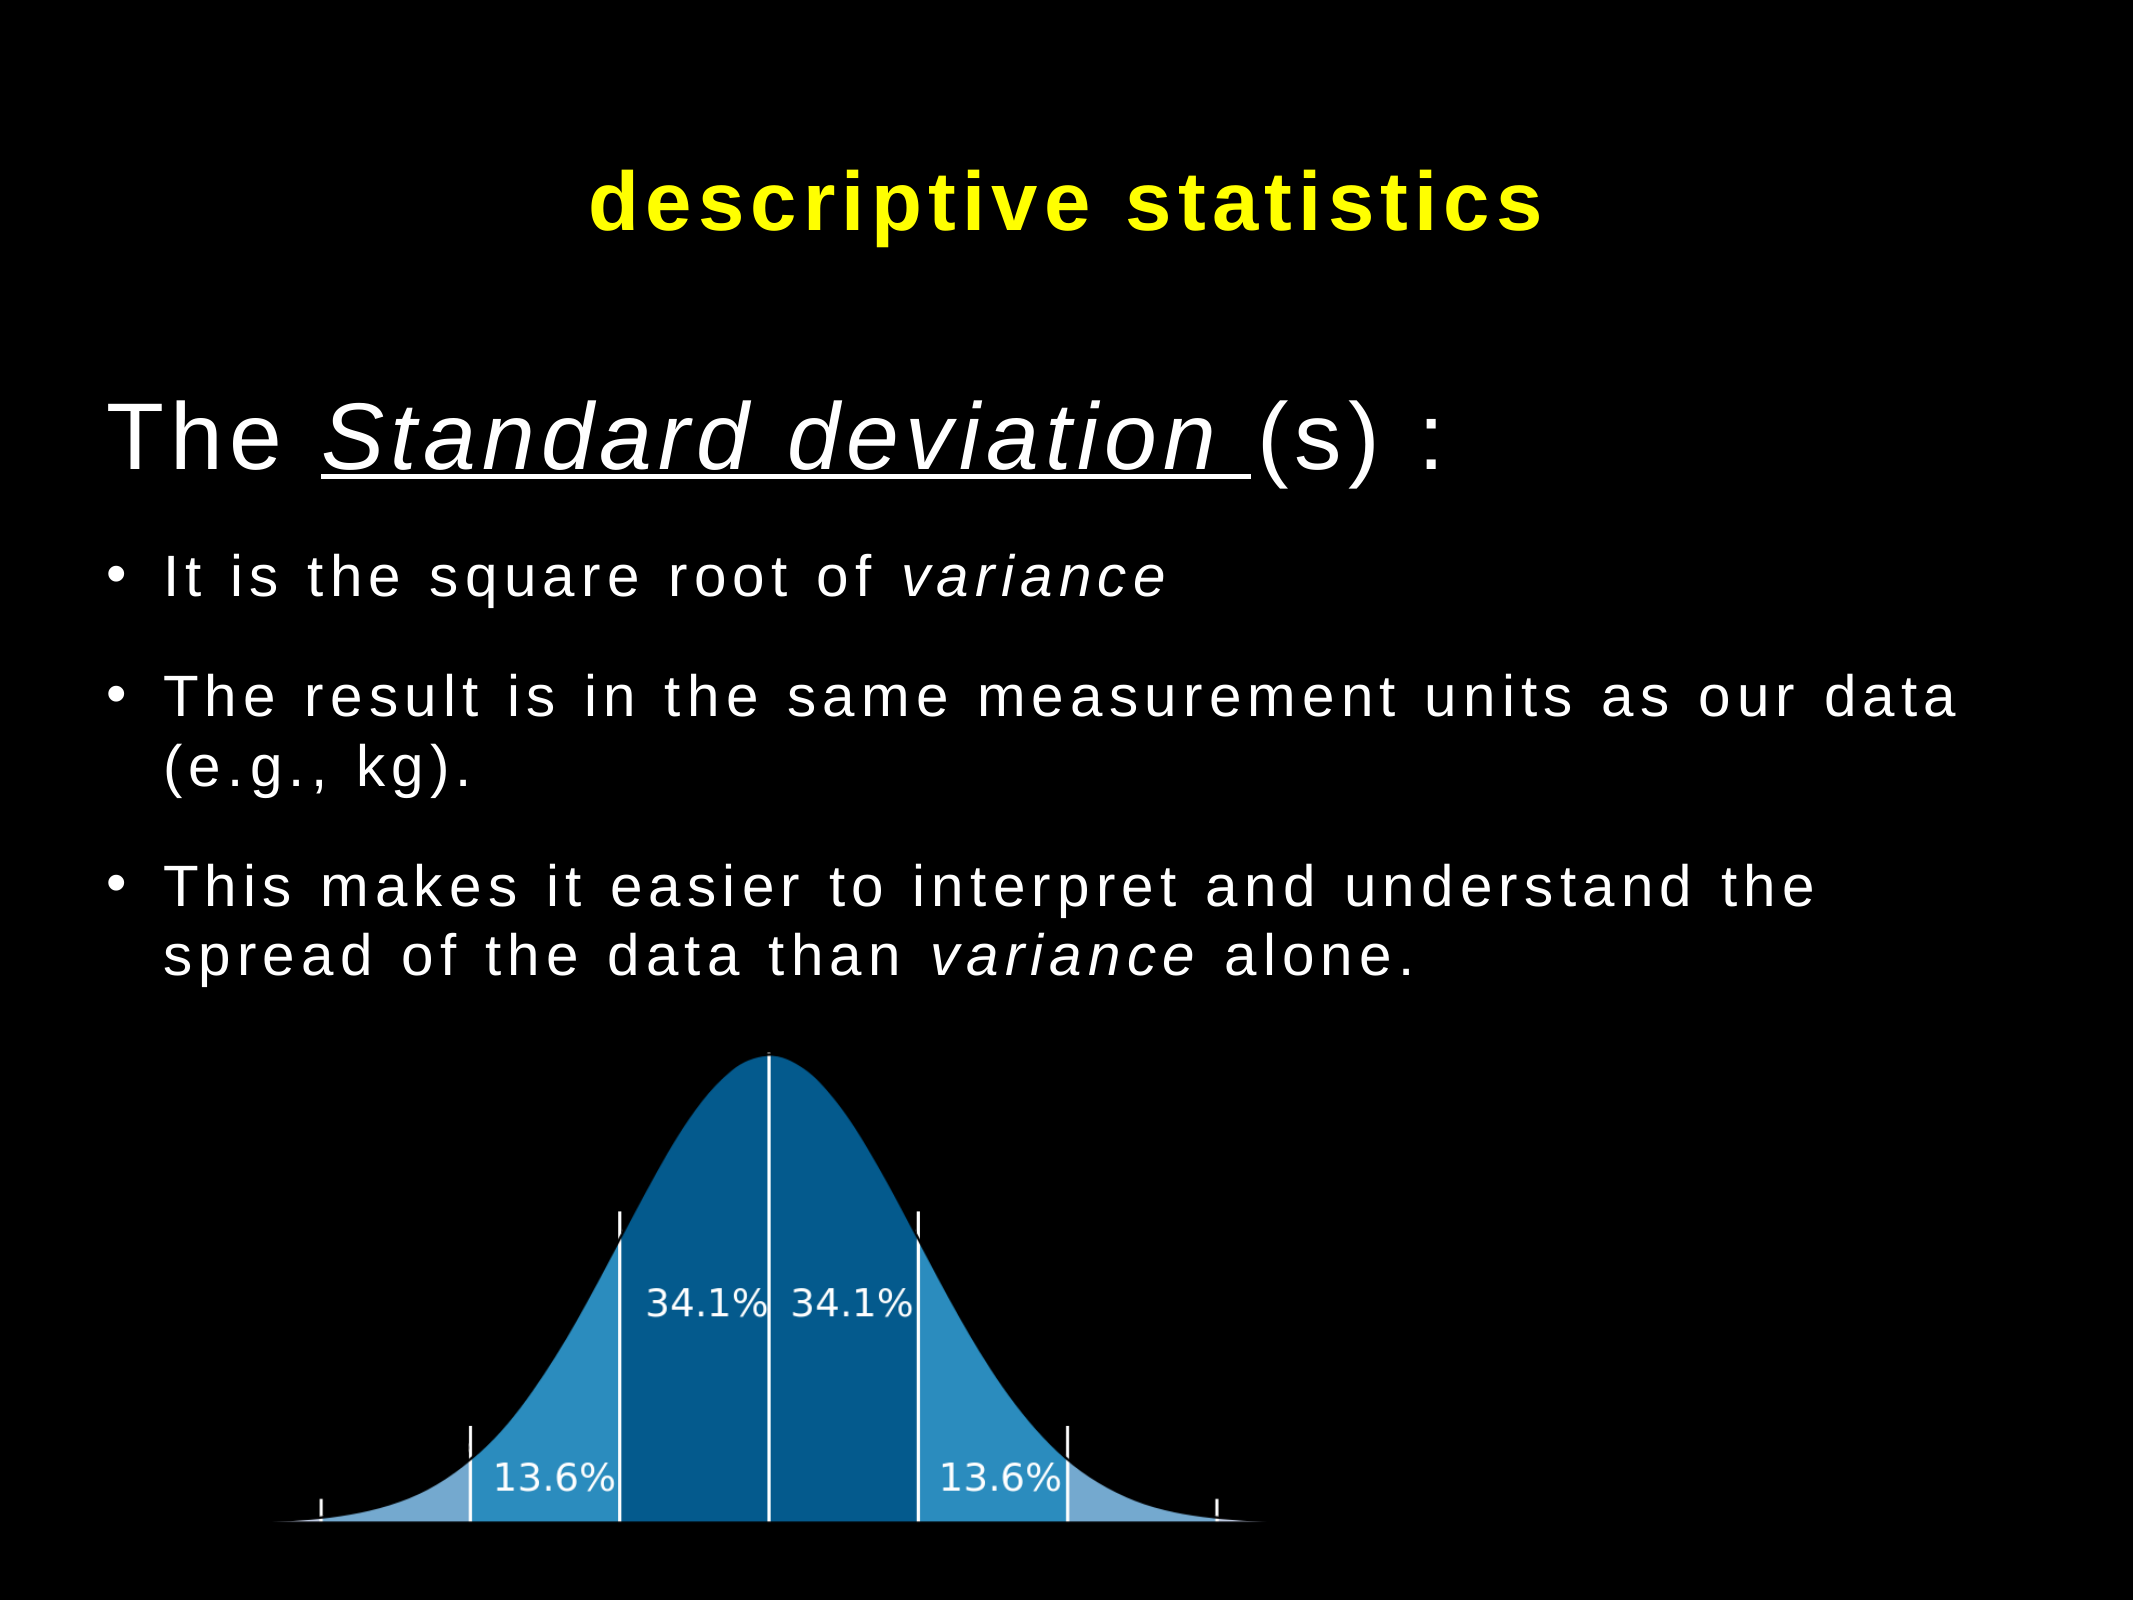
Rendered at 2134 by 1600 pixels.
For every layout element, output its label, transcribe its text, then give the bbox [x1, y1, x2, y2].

list The Standard deviation (s) : It is the square root of variance The result is in the same measurement units as our data (e.g., kg). This makes it easier to interpret and understand the spread of the data than variance alone. [106, 374, 2027, 1430]
picture [79, 987, 1378, 1600]
title descriptive statistics [106, 63, 2027, 331]
